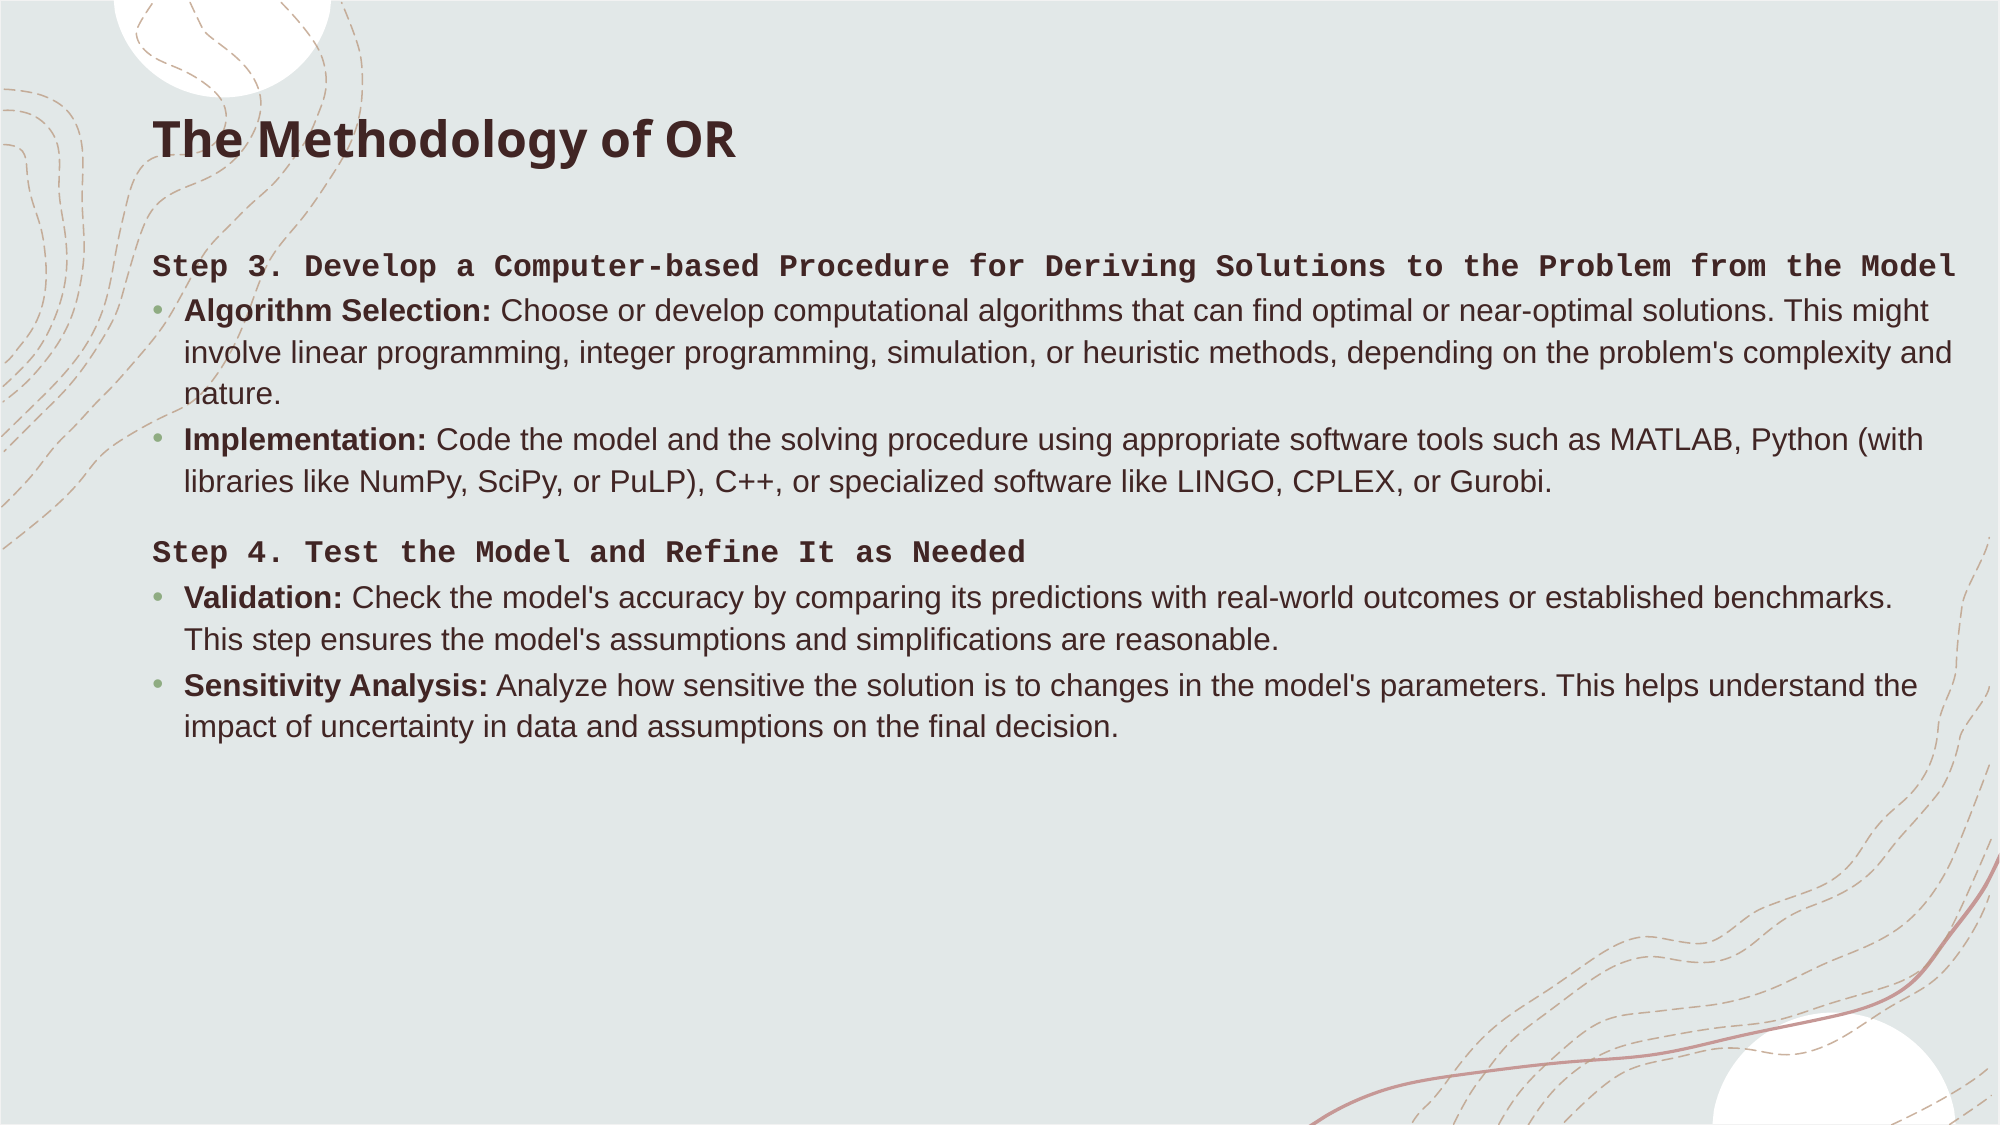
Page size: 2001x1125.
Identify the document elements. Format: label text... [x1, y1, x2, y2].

title The Methodology of OR [137, 84, 1863, 191]
list Step 3. Develop a Computer-based Procedure for Deriving Solutions to the Problem from the Model Algorithm Selection: Choose or develop computational algorithms that can find optimal or near-optimal solutions. This might involve linear programming, integer programming, simulation, or heuristic methods, depending on the problem's complexity and nature. Implementation: Code the model and the solving procedure using appropriate software tools such as MATLAB, Python (with libraries like NumPy, SciPy, or PuLP), C++, or specialized software like LINGO, CPLEX, or Gurobi. Step 4. Test the Model and Refine It as Needed Validation: Check the model's accuracy by comparing its predictions with real-world outcomes or established benchmarks. This step ensures the model's assumptions and simplifications are reasonable. Sensitivity Analysis: Analyze how sensitive the solution is to changes in the model's parameters. This helps understand the impact of uncertainty in data and assumptions on the final decision. [137, 217, 1973, 1041]
